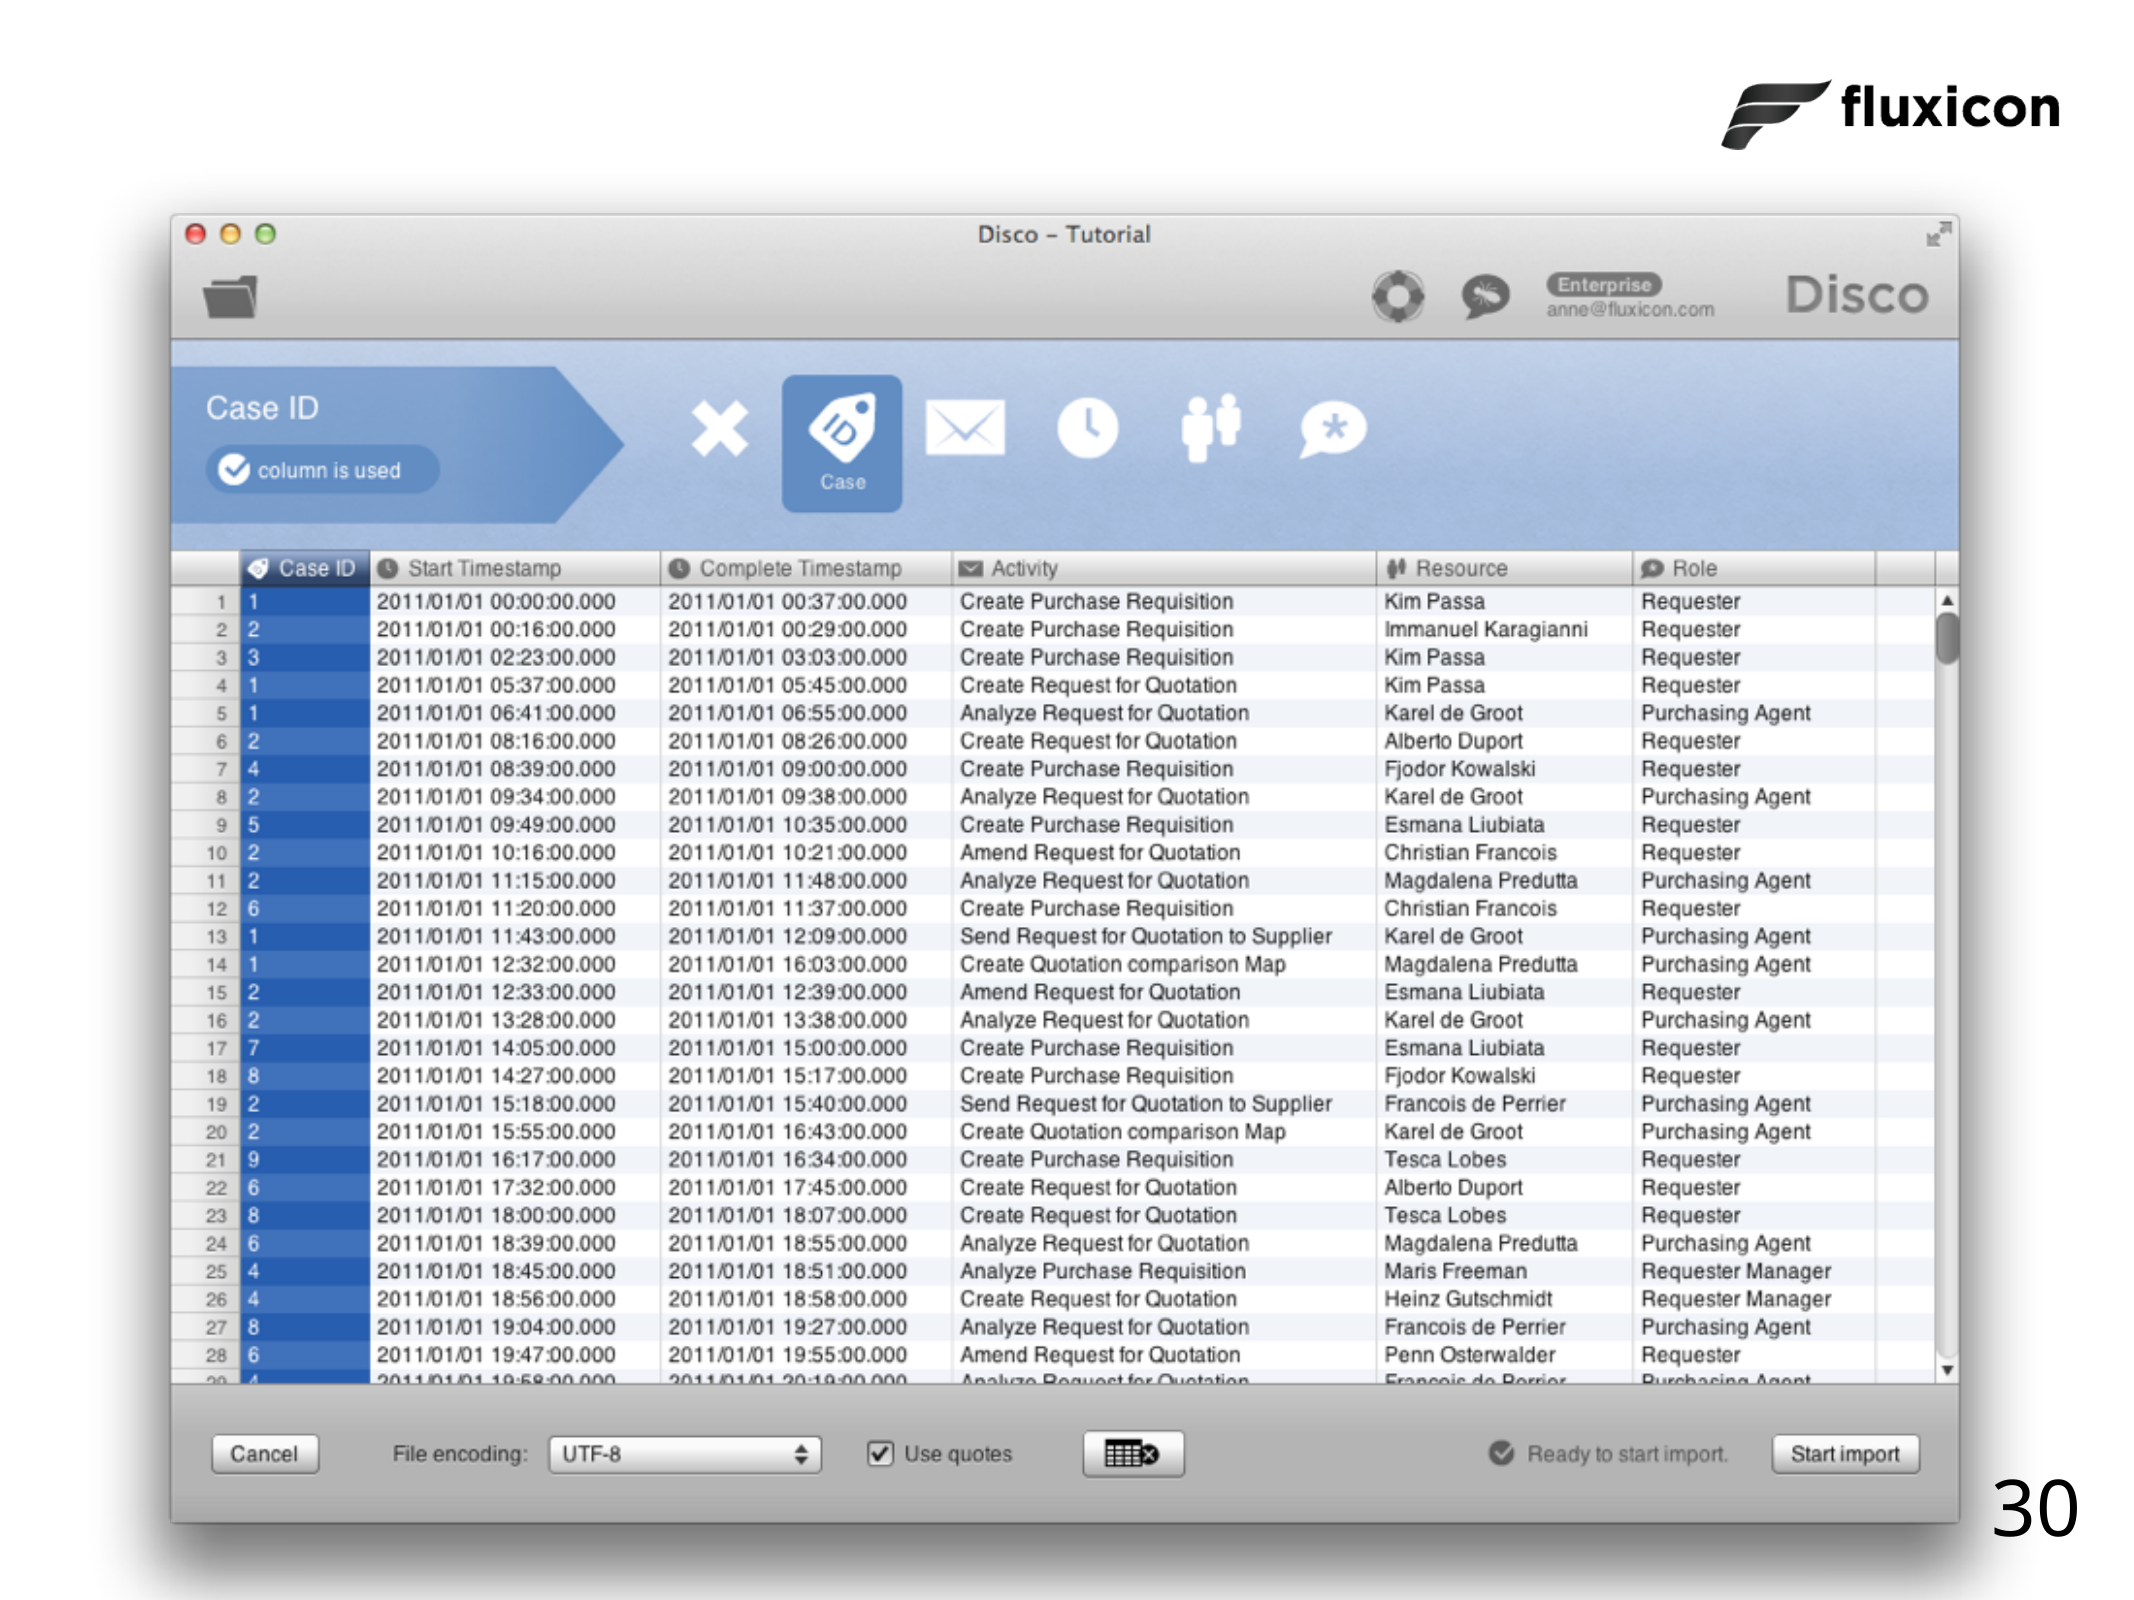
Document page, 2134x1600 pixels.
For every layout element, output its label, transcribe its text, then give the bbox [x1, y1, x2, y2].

picture [1721, 78, 2063, 150]
text_box 30 [2062, 1450, 2105, 1573]
picture [72, 153, 2059, 1600]
